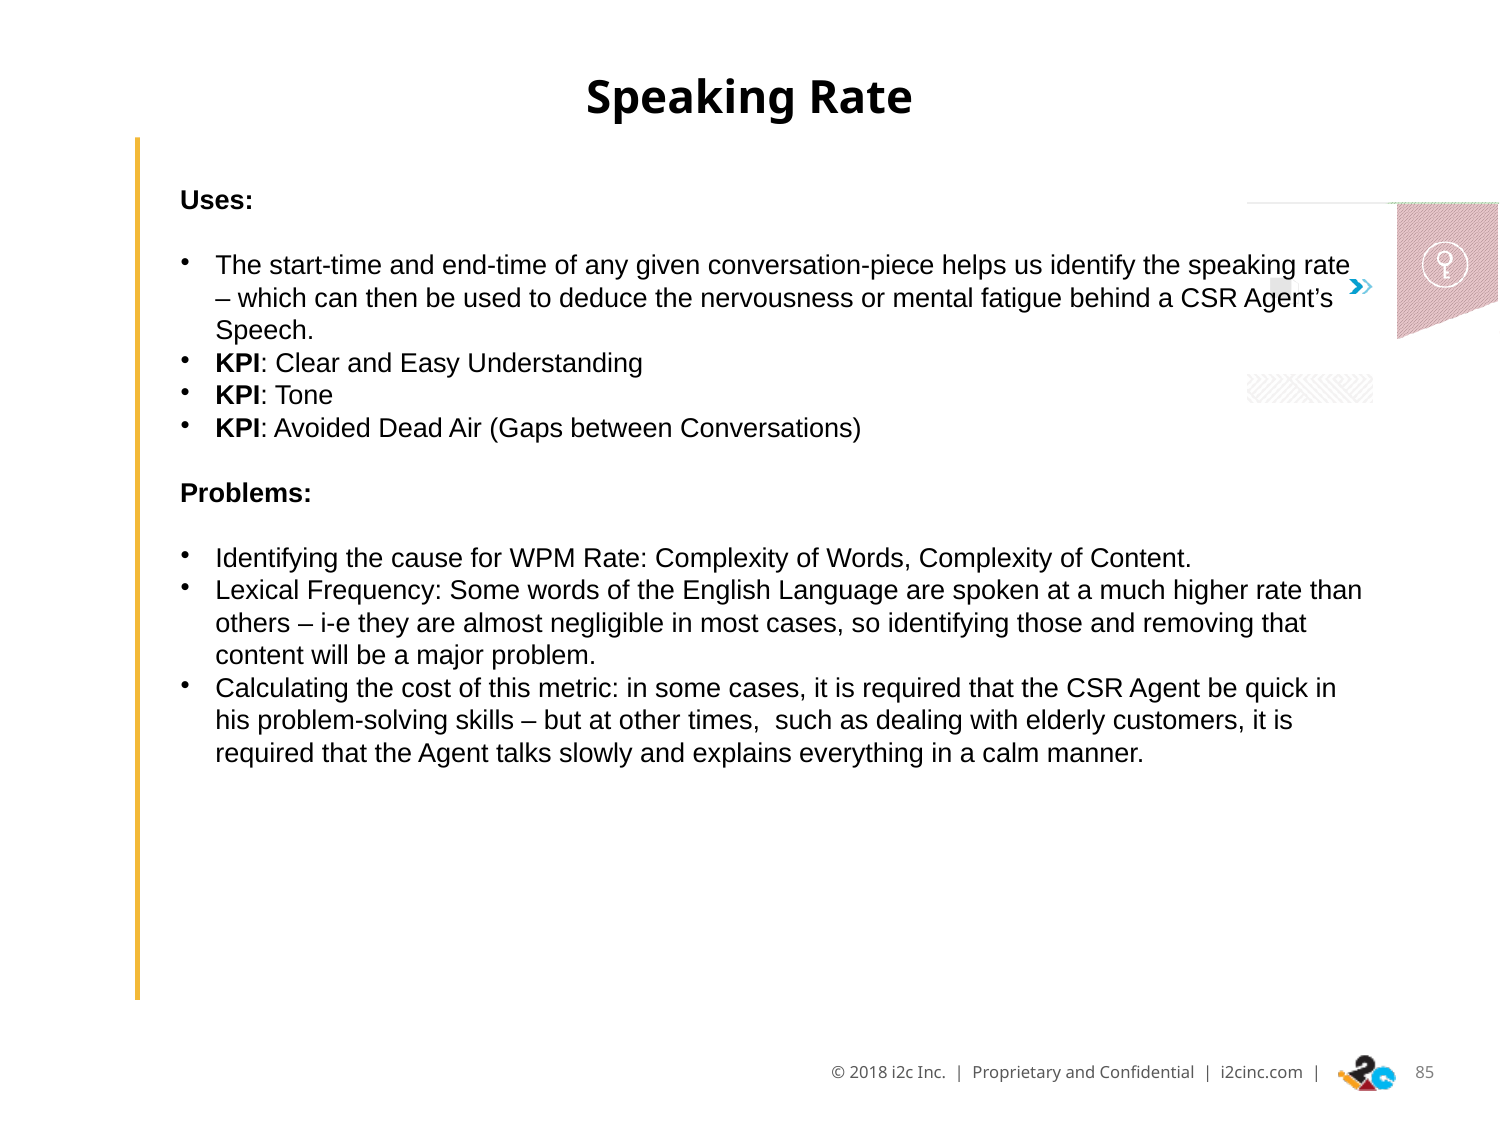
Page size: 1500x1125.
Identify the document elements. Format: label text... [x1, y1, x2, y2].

picture [1365, 202, 1500, 403]
text_box Speaking Rate [74, 67, 1425, 123]
picture [1337, 1054, 1396, 1091]
text_box Uses: The start-time and end-time of any given conversation-piece helps us identify the speaking rate – which can then be used to deduce the nervousness or mental fatigue behind a CSR Agent’s Speech. KPI: Clear and Easy Understanding KPI: Tone KPI: Avoided Dead Air (Gaps between Conversations) Problems: Identifying the cause for WPM Rate: Complexity of Words, Complexity of Content. Lexical Frequency: Some words of the English Language are spoken at a much higher rate than others – i-e they are almost negligible in most cases, so identifying those and removing that content will be a major problem. Calculating the cost of this metric: in some cases, it is required that the CSR Agent be quick in his problem-solving skills – but at other times, such as dealing with elderly customers, it is required that the Agent talks slowly and explains everything in a calm manner. [179, 182, 1365, 865]
